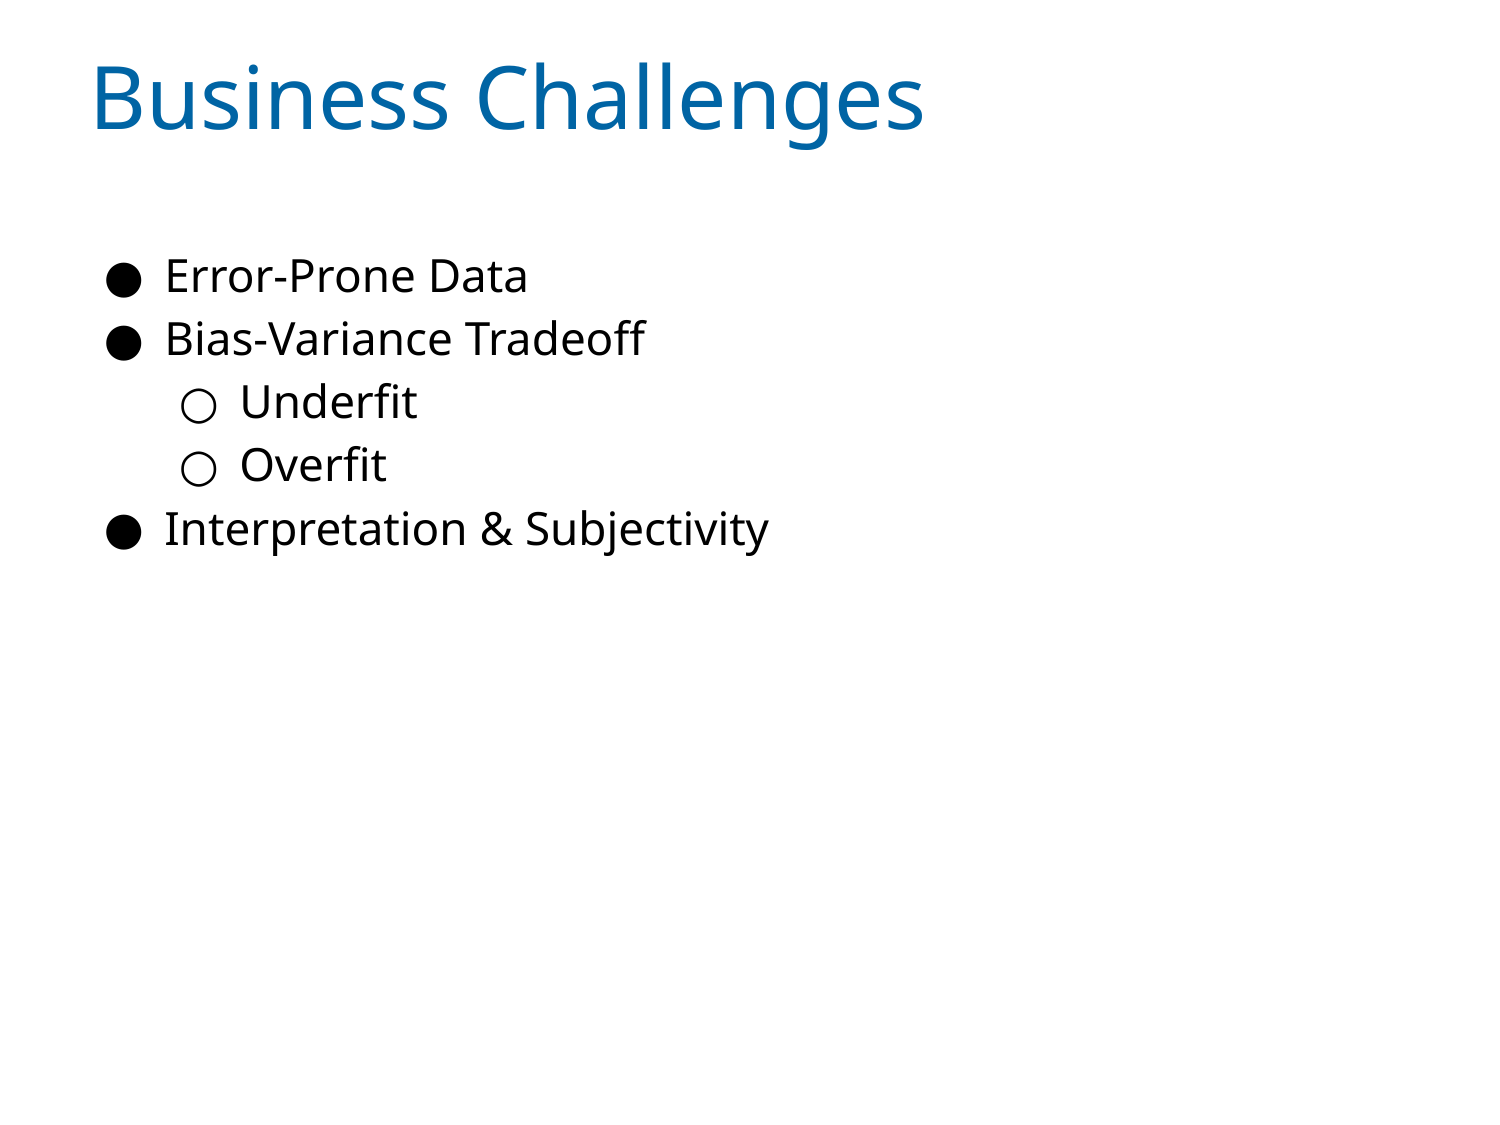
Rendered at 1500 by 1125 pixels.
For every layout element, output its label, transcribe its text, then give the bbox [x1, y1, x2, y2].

list Error-Prone Data Bias-Variance Tradeoff Underfit Overfit Interpretation & Subjectivity [74, 231, 1429, 1081]
title Business Challenges [74, 28, 1429, 174]
